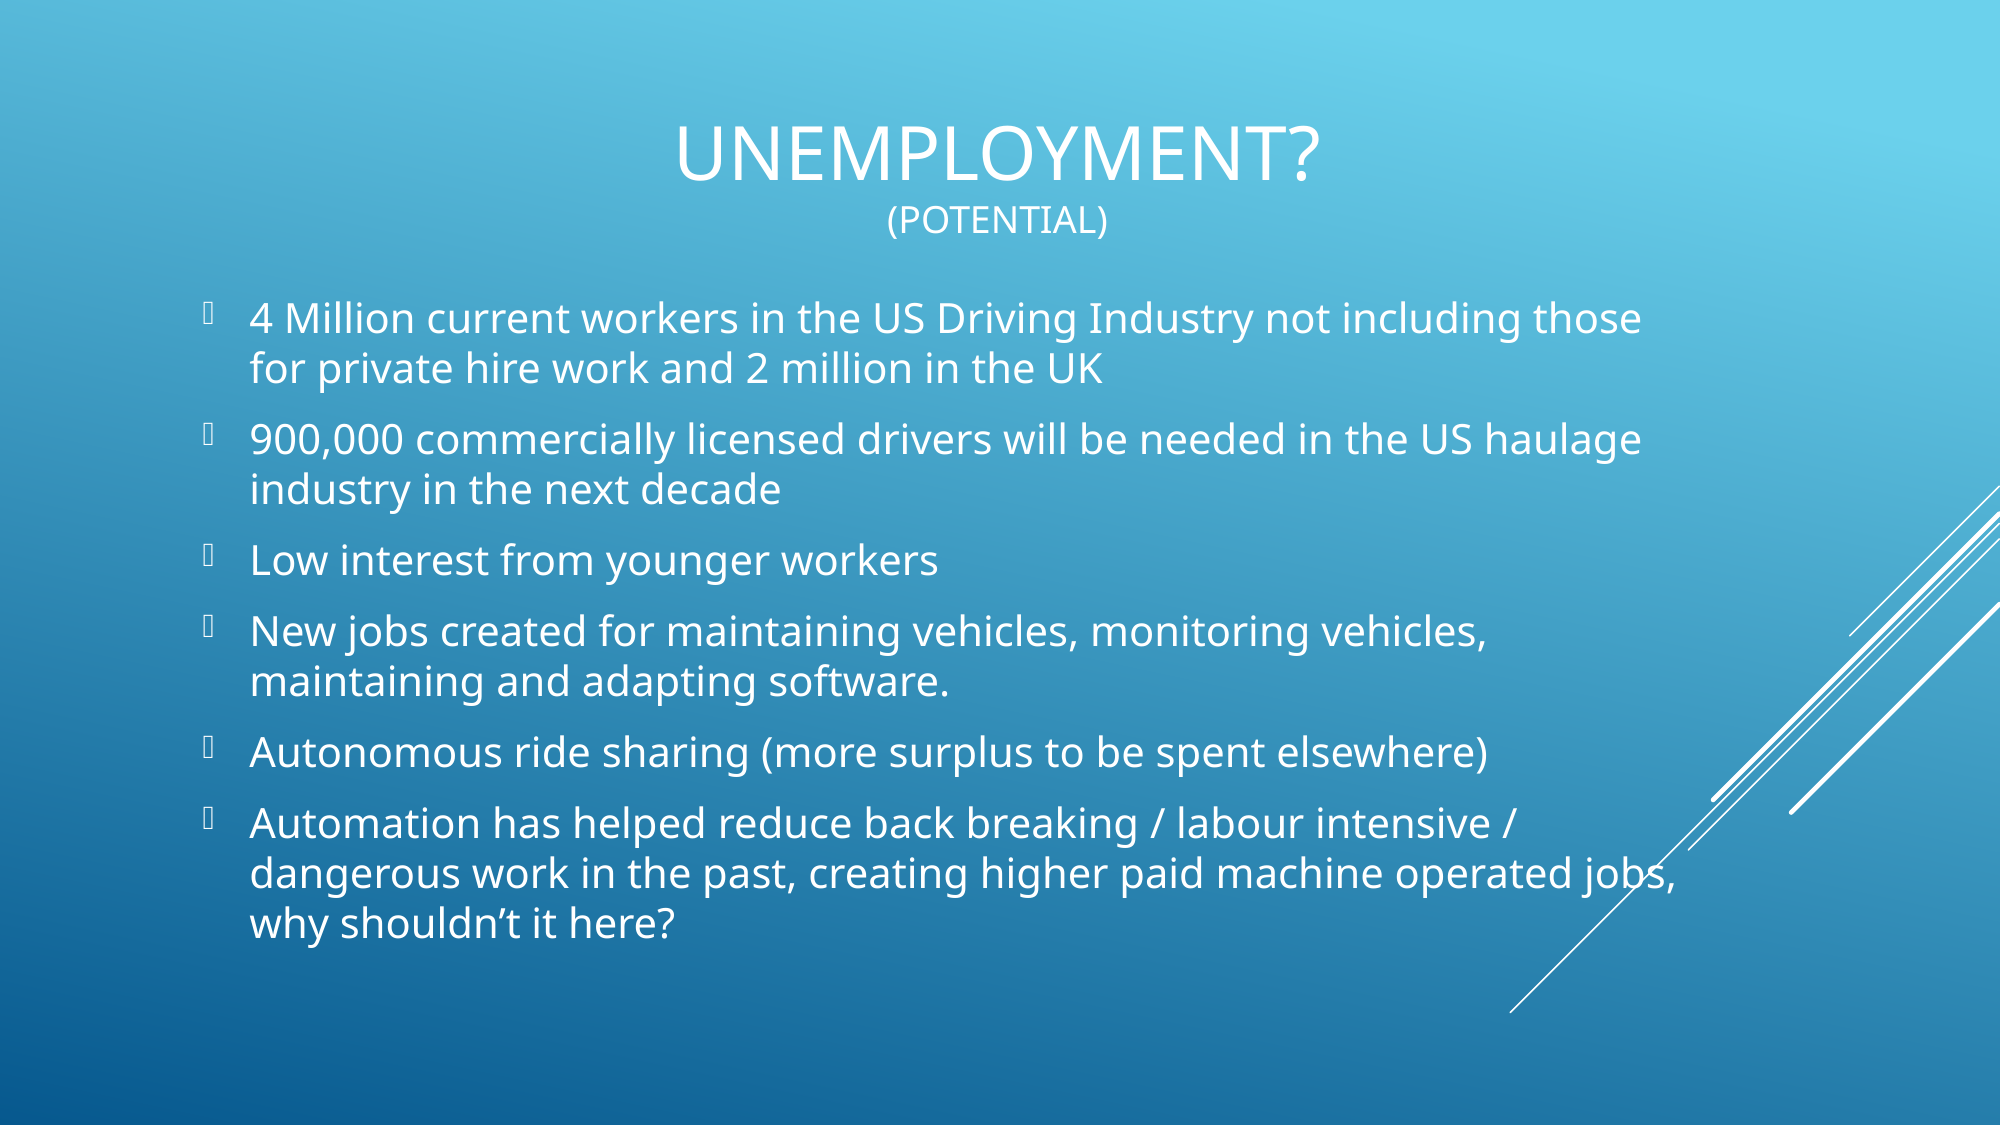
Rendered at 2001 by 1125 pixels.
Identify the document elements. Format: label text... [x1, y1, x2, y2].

title UNEMPLOYMENT? (potential) [187, 61, 1808, 285]
list 4 Million current workers in the US Driving Industry not including those for private hire work and 2 million in the UK 900,000 commercially licensed drivers will be needed in the US haulage industry in the next decade Low interest from younger workers New jobs created for maintaining vehicles, monitoring vehicles, maintaining and adapting software. Autonomous ride sharing (more surplus to be spent elsewhere) Automation has helped reduce back breaking / labour intensive / dangerous work in the past, creating higher paid machine operated jobs, why shouldn’t it here? [187, 285, 1698, 966]
